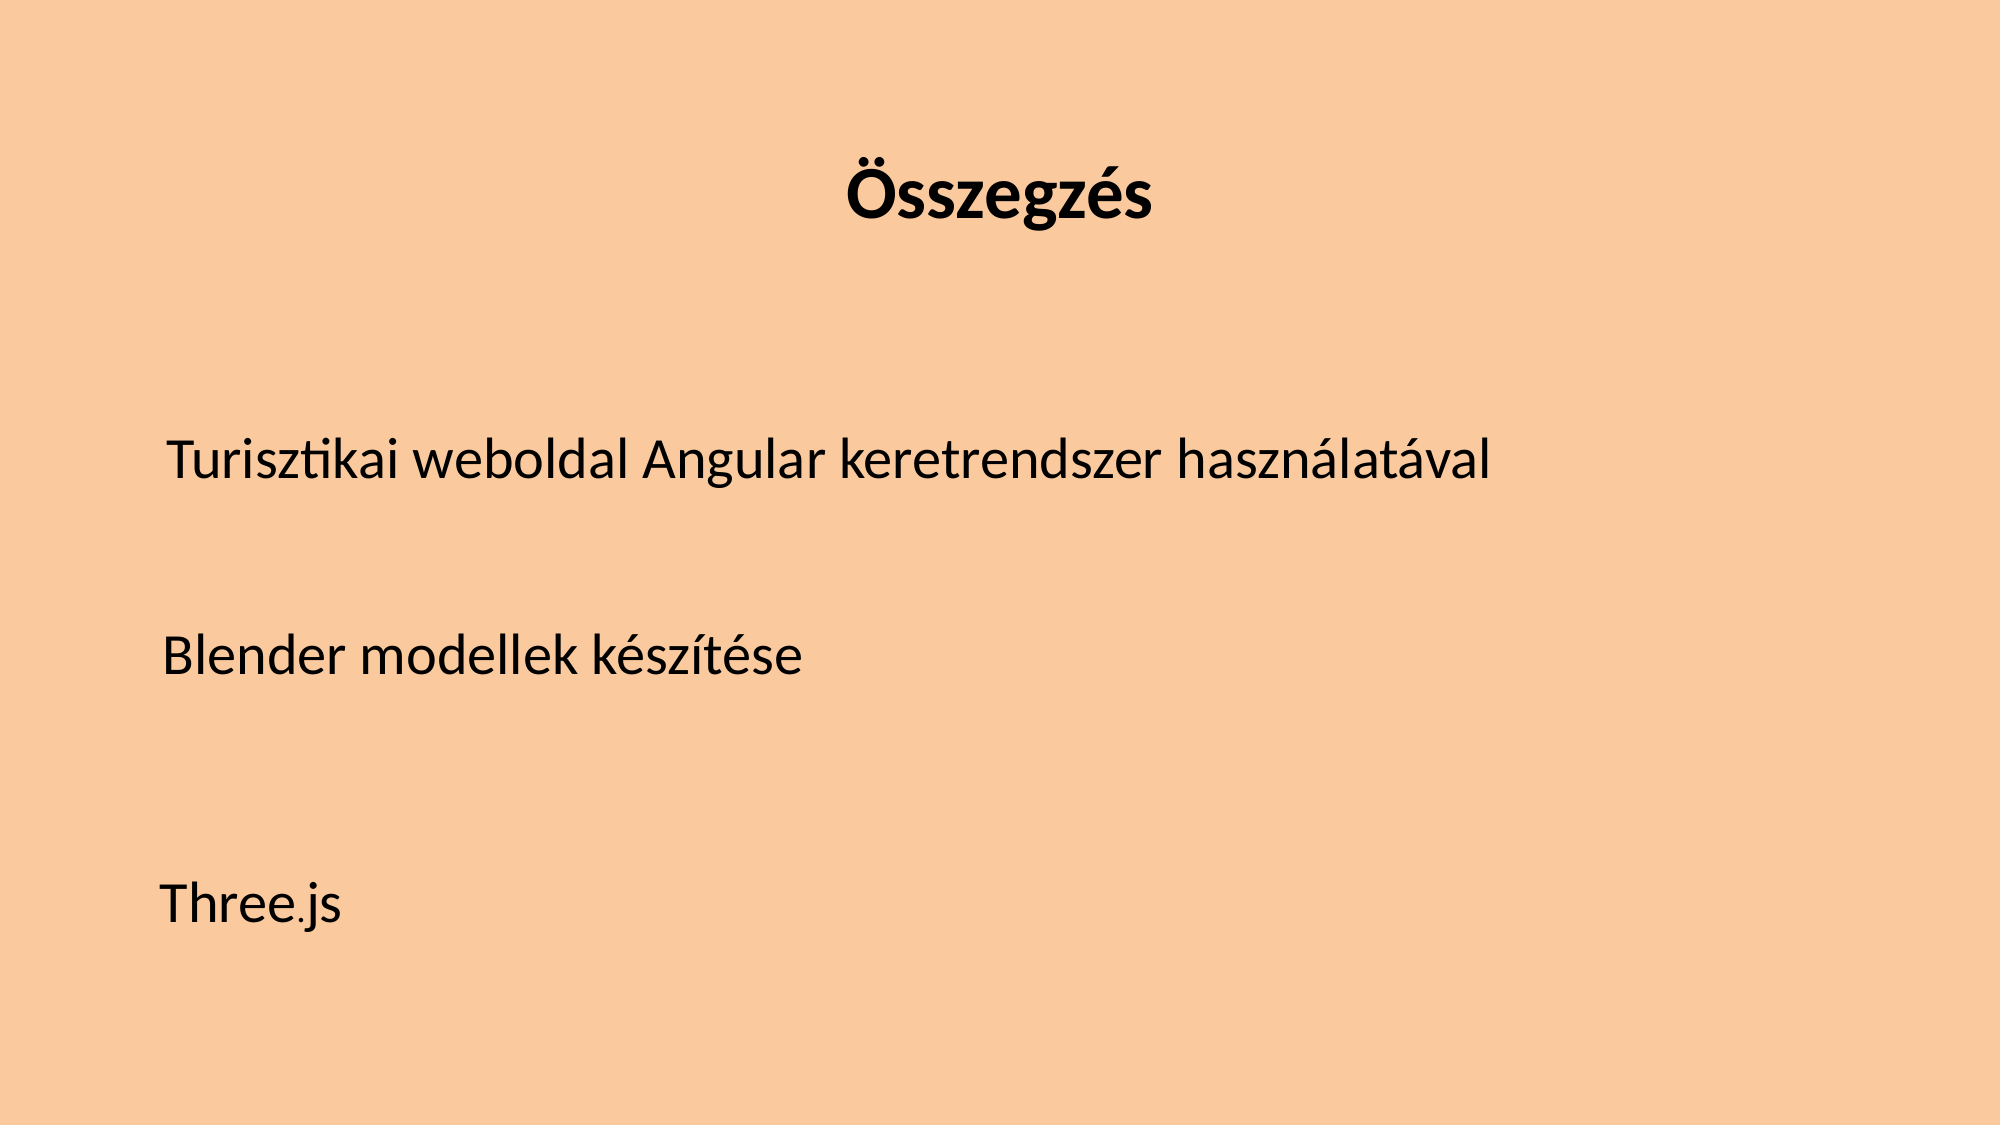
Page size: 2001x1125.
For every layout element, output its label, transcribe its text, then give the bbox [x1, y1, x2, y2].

text_box Blender modellek készítése [147, 609, 819, 694]
text_box Three.js [145, 856, 367, 942]
text_box Turisztikai weboldal Angular keretrendszer használatával [151, 413, 1508, 498]
text_box Összegzés [831, 136, 1169, 242]
